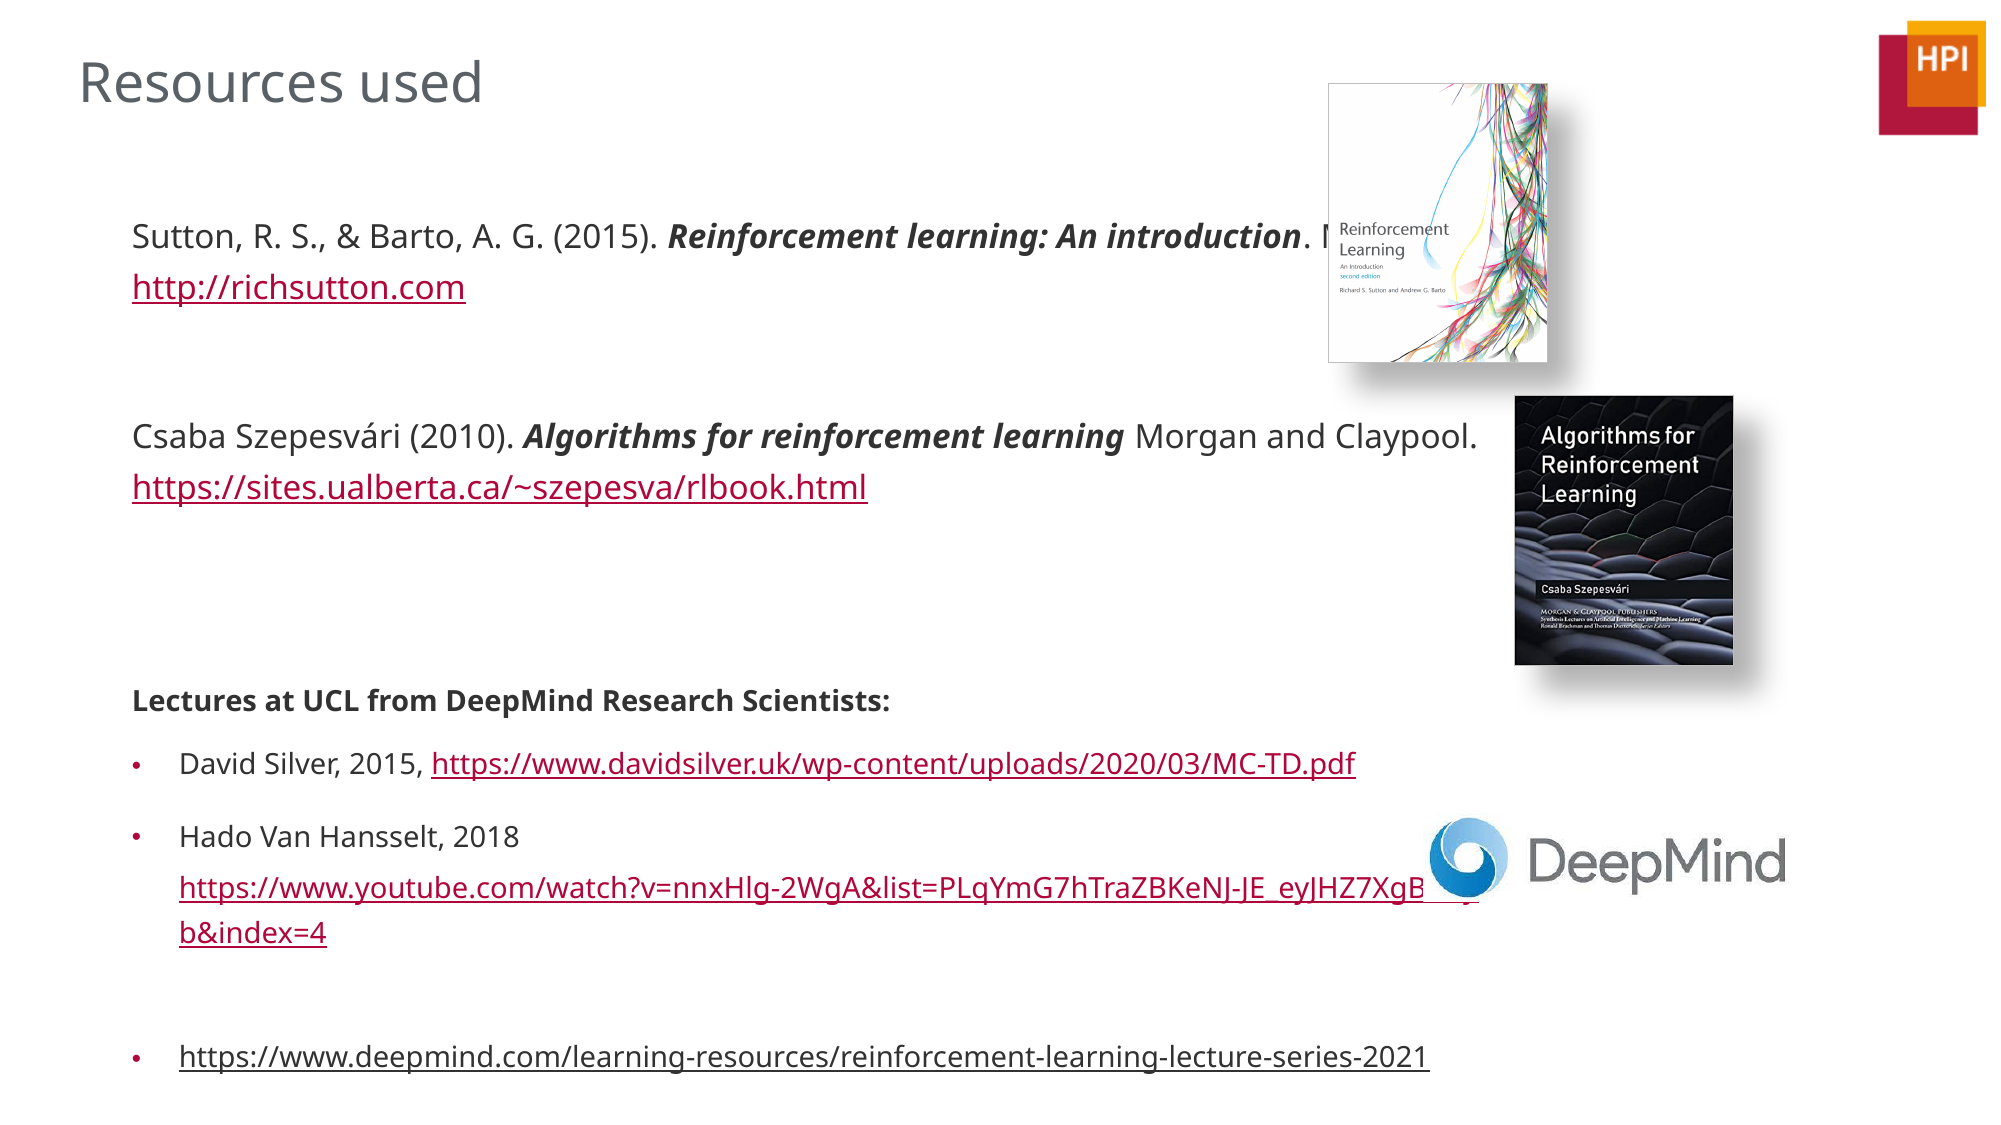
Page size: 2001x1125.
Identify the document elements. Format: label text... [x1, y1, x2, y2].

picture [1513, 395, 1734, 666]
list Sutton, R. S., & Barto, A. G. (2015). Reinforcement learning: An introduction. MIT press. http://richsutton.com Csaba Szepesvári (2010). Algorithms for reinforcement learning Morgan and Claypool. https://sites.ualberta.ca/~szepesva/rlbook.html Lectures at UCL from DeepMind Research Scientists: David Silver, 2015, https://www.davidsilver.uk/wp-content/uploads/2020/03/MC-TD.pdf Hado Van Hansselt, 2018 https://www.youtube.com/watch?v=nnxHlg-2WgA&list=PLqYmG7hTraZBKeNJ-JE_eyJHZ7XgBoAyb&index=4 https://www.deepmind.com/learning-resources/reinforcement-learning-lecture-series-2021 [131, 127, 1489, 1032]
picture [1873, 18, 1986, 140]
picture [1328, 82, 1549, 364]
title Resources used [78, 23, 1583, 115]
picture [1422, 813, 1792, 903]
